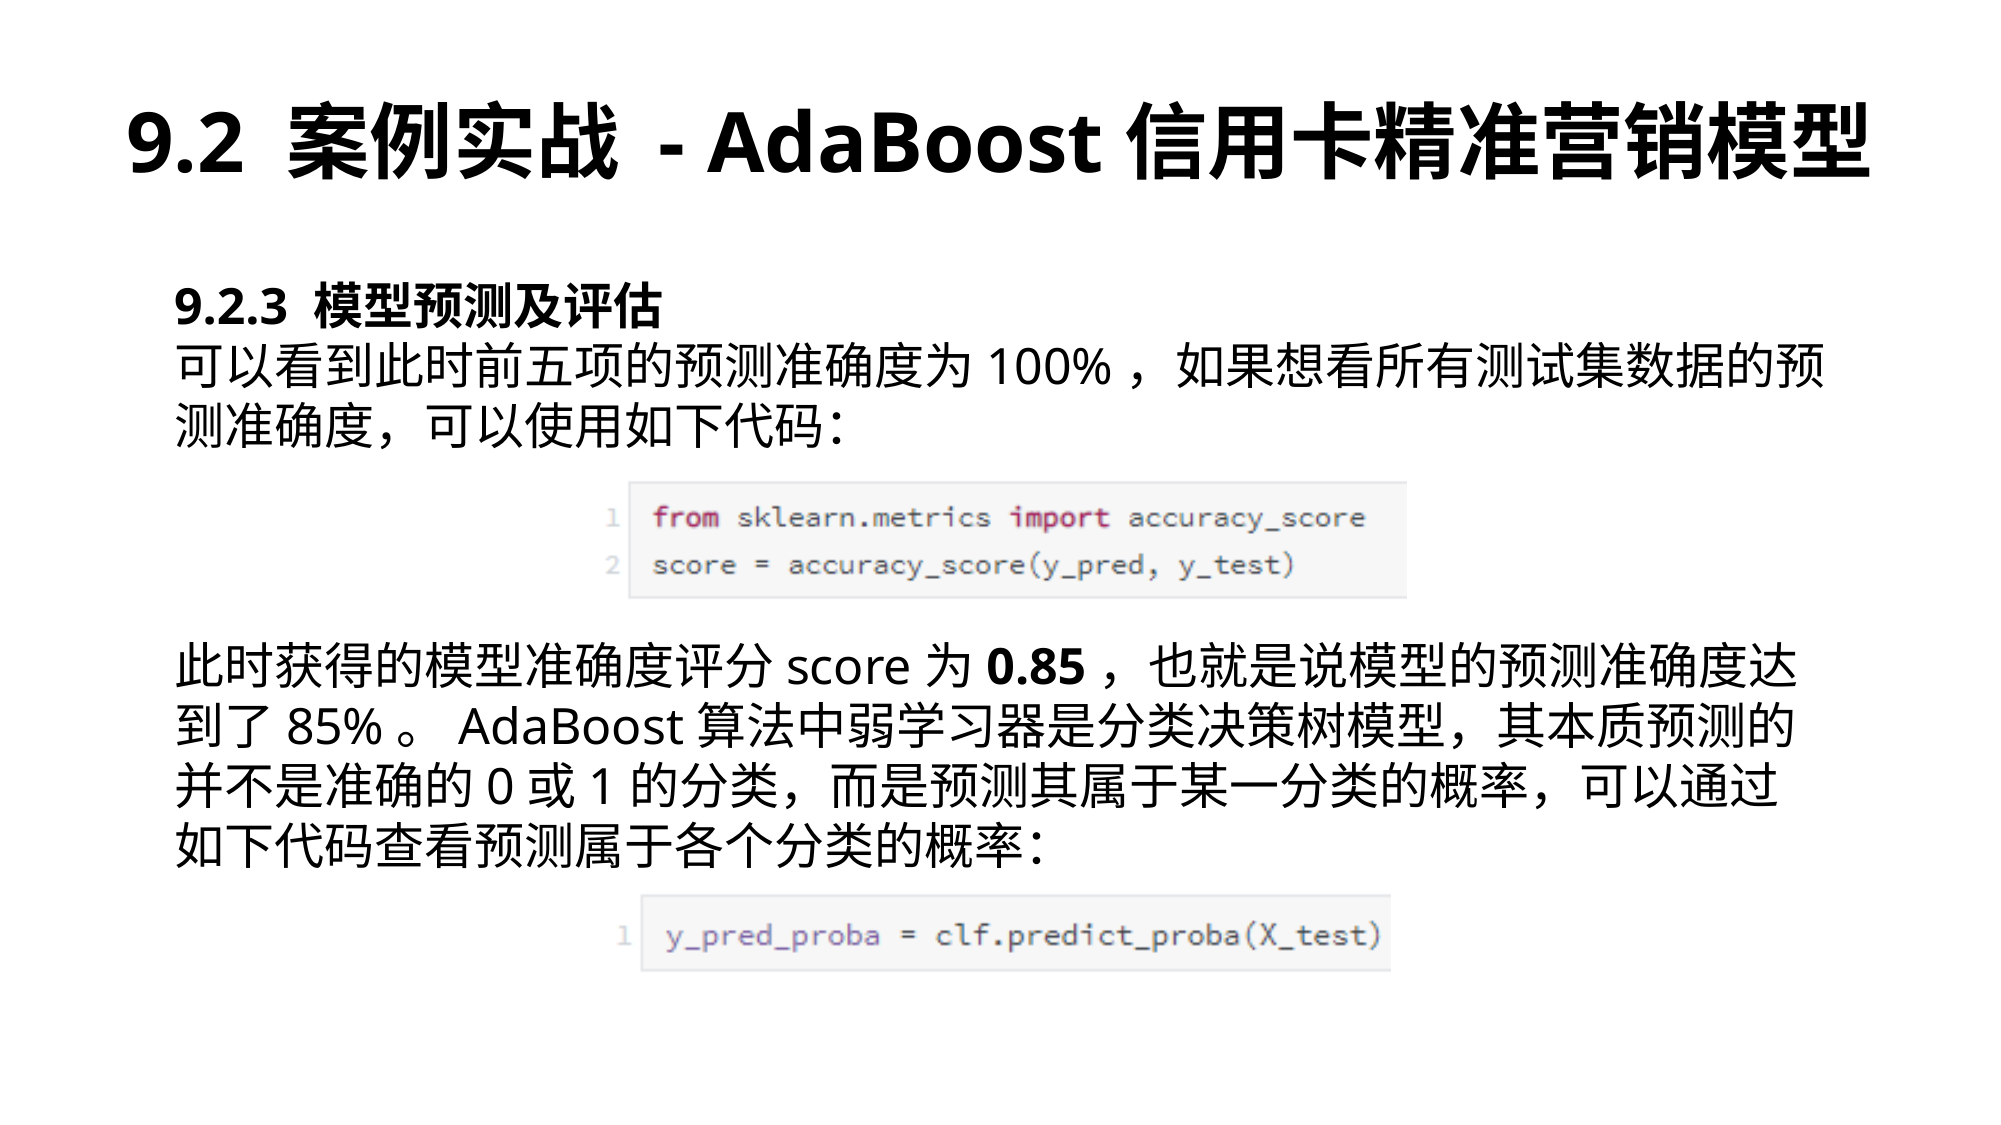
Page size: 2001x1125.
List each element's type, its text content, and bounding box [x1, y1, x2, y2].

text_box 9.2 案例实战 - AdaBoost信用卡精准营销模型 [111, 81, 1889, 197]
picture [593, 473, 1407, 606]
text_box 9.2.3 模型预测及评估 可以看到此时前五项的预测准确度为100%，如果想看所有测试集数据的预测准确度，可以使用如下代码： 此时获得的模型准确度评分score为0.85，也就是说模型的预测准确度达到了85%。AdaBoost算法中弱学习器是分类决策树模型，其本质预测的并不是准确的0或1的分类，而是预测其属于某一分类的概率，可以通过如下代码查看预测属于各个分类的概率： [159, 267, 1841, 882]
picture [608, 888, 1392, 977]
